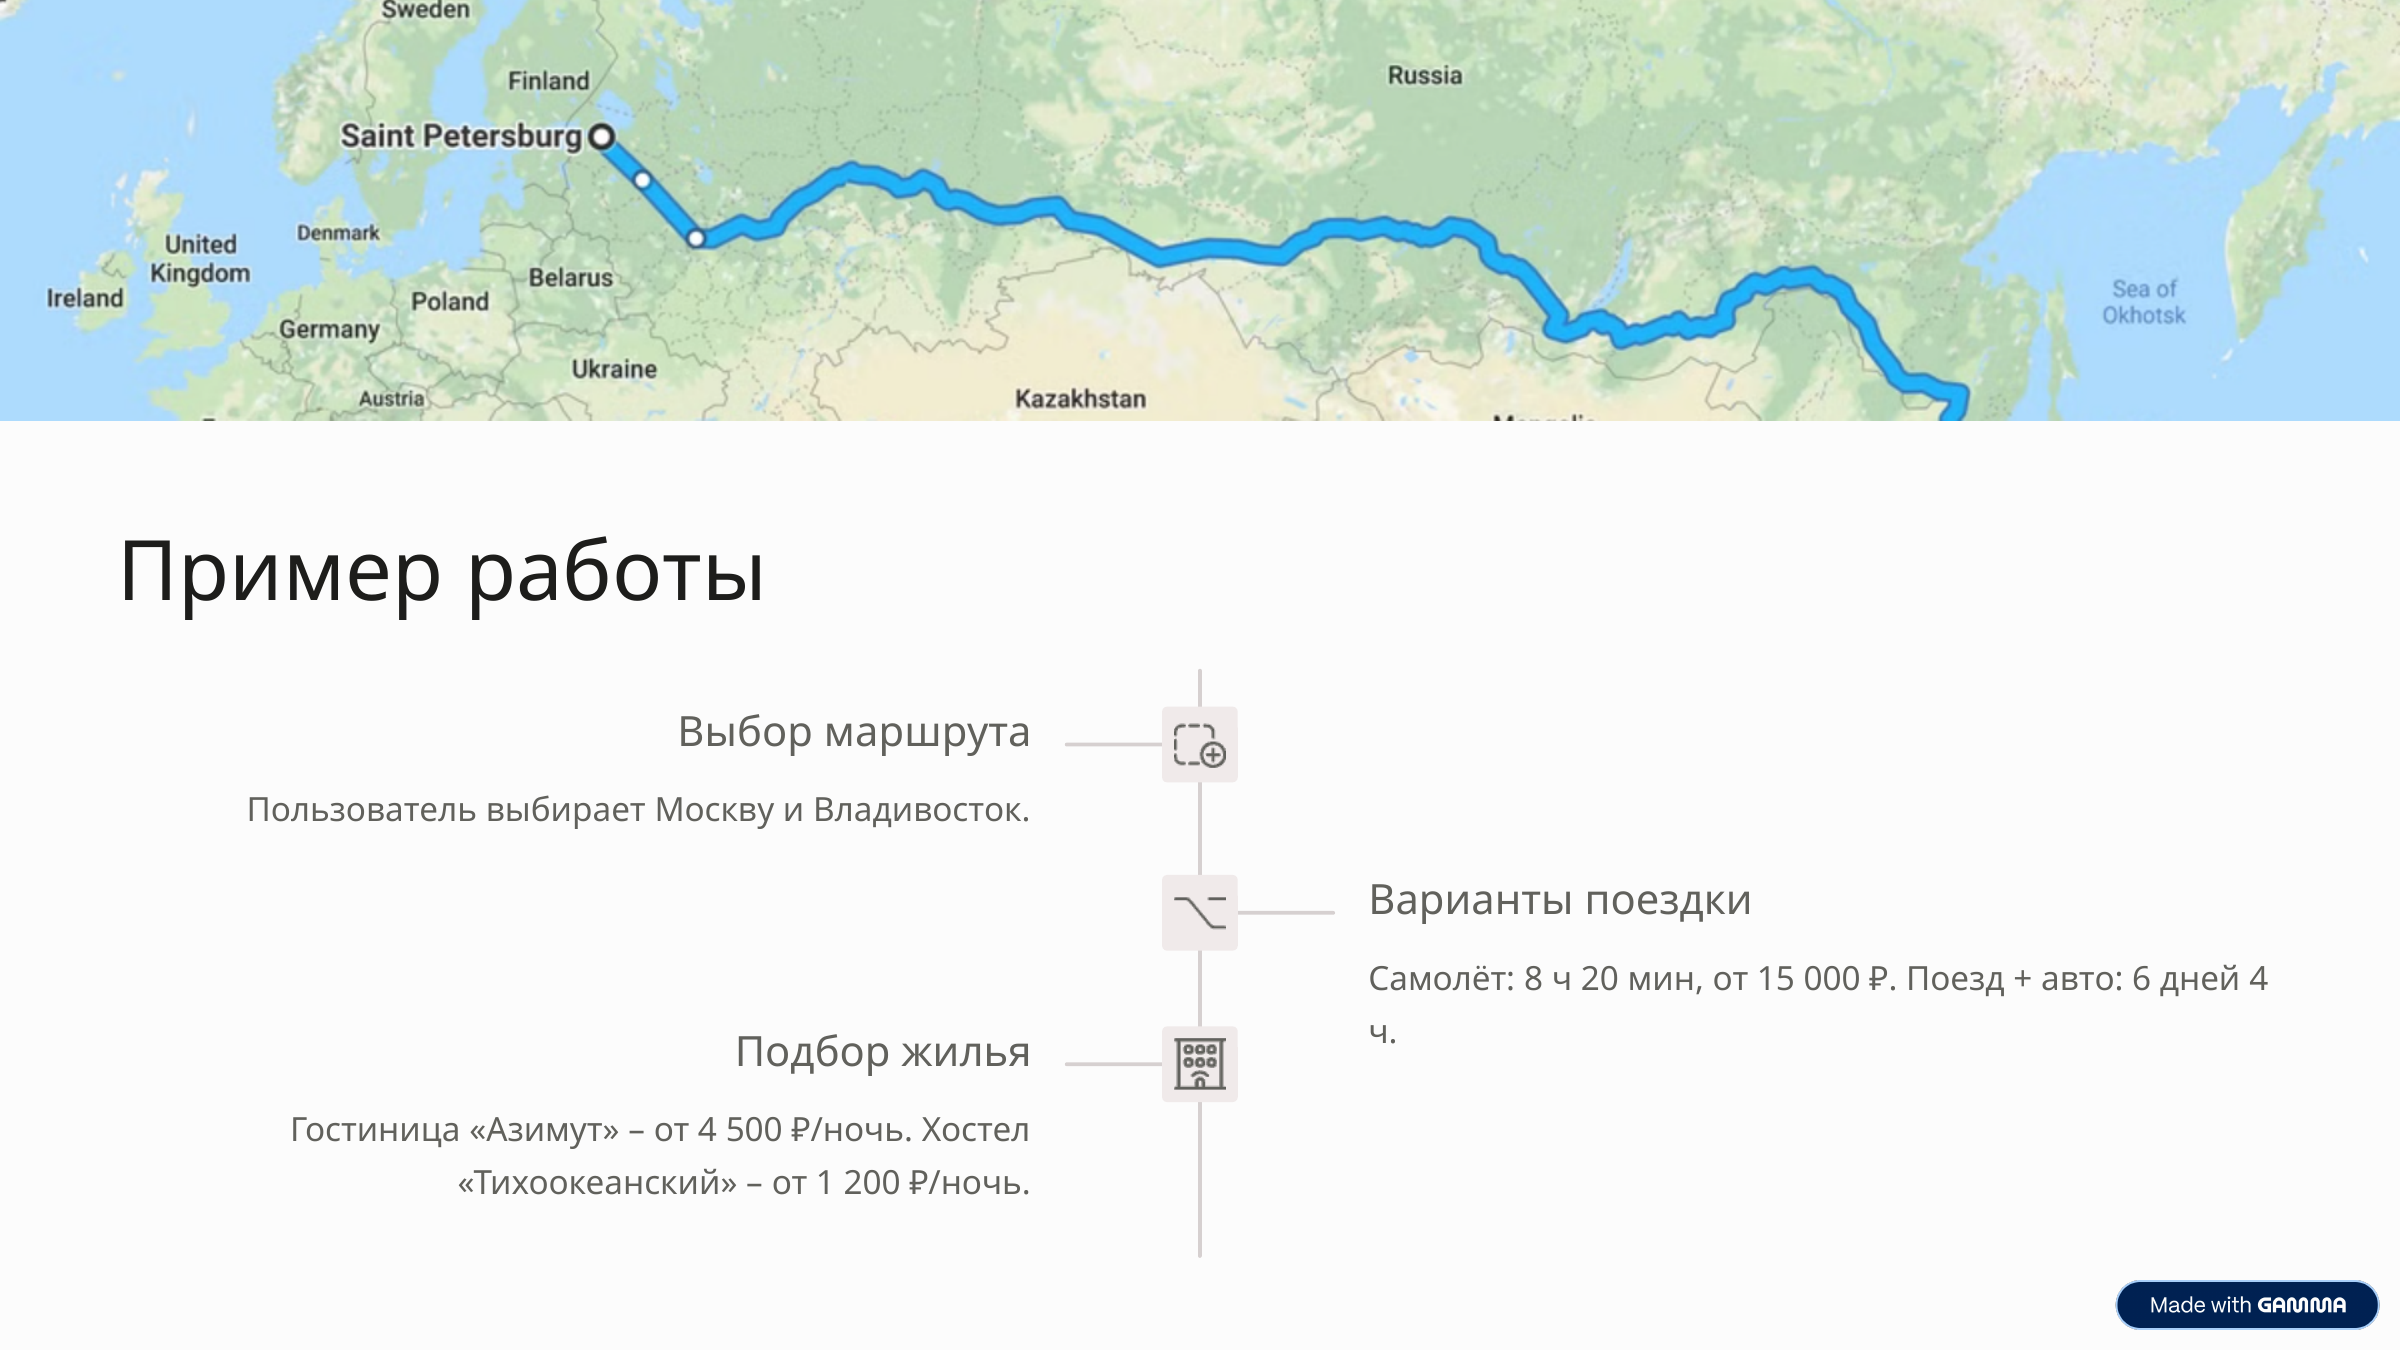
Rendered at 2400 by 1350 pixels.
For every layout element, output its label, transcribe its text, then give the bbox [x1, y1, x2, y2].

text_box [1162, 1026, 1238, 1103]
picture [2106, 1271, 2389, 1339]
text_box Самолёт: 8 ч 20 мин, от 15 000 ₽. Поезд + авто: 6 дней 4 ч. [1368, 943, 2283, 1052]
picture [1174, 881, 1226, 945]
picture [1174, 1032, 1226, 1096]
text_box [1198, 951, 1202, 1026]
picture [1174, 712, 1226, 777]
text_box Варианты поездки [1368, 870, 1789, 924]
text_box Пользователь выбирает Москву и Владивосток. [117, 775, 1032, 830]
text_box [1198, 668, 1202, 706]
text_box [1198, 783, 1202, 874]
text_box Гостиница «Азимут» – от 4 500 ₽/ночь. Хостел «Тихоокеанский» – от 1 200 ₽/ночь. [117, 1095, 1032, 1203]
text_box Подбор жилья [610, 1022, 1032, 1075]
text_box [1064, 1062, 1162, 1067]
text_box Выбор маршрута [610, 702, 1032, 755]
text_box [1064, 742, 1162, 747]
text_box [1198, 1103, 1202, 1258]
text_box [1238, 910, 1336, 915]
text_box Пример работы [117, 513, 960, 619]
text_box [1162, 874, 1238, 951]
text_box [1162, 706, 1238, 783]
picture [0, 0, 2400, 421]
